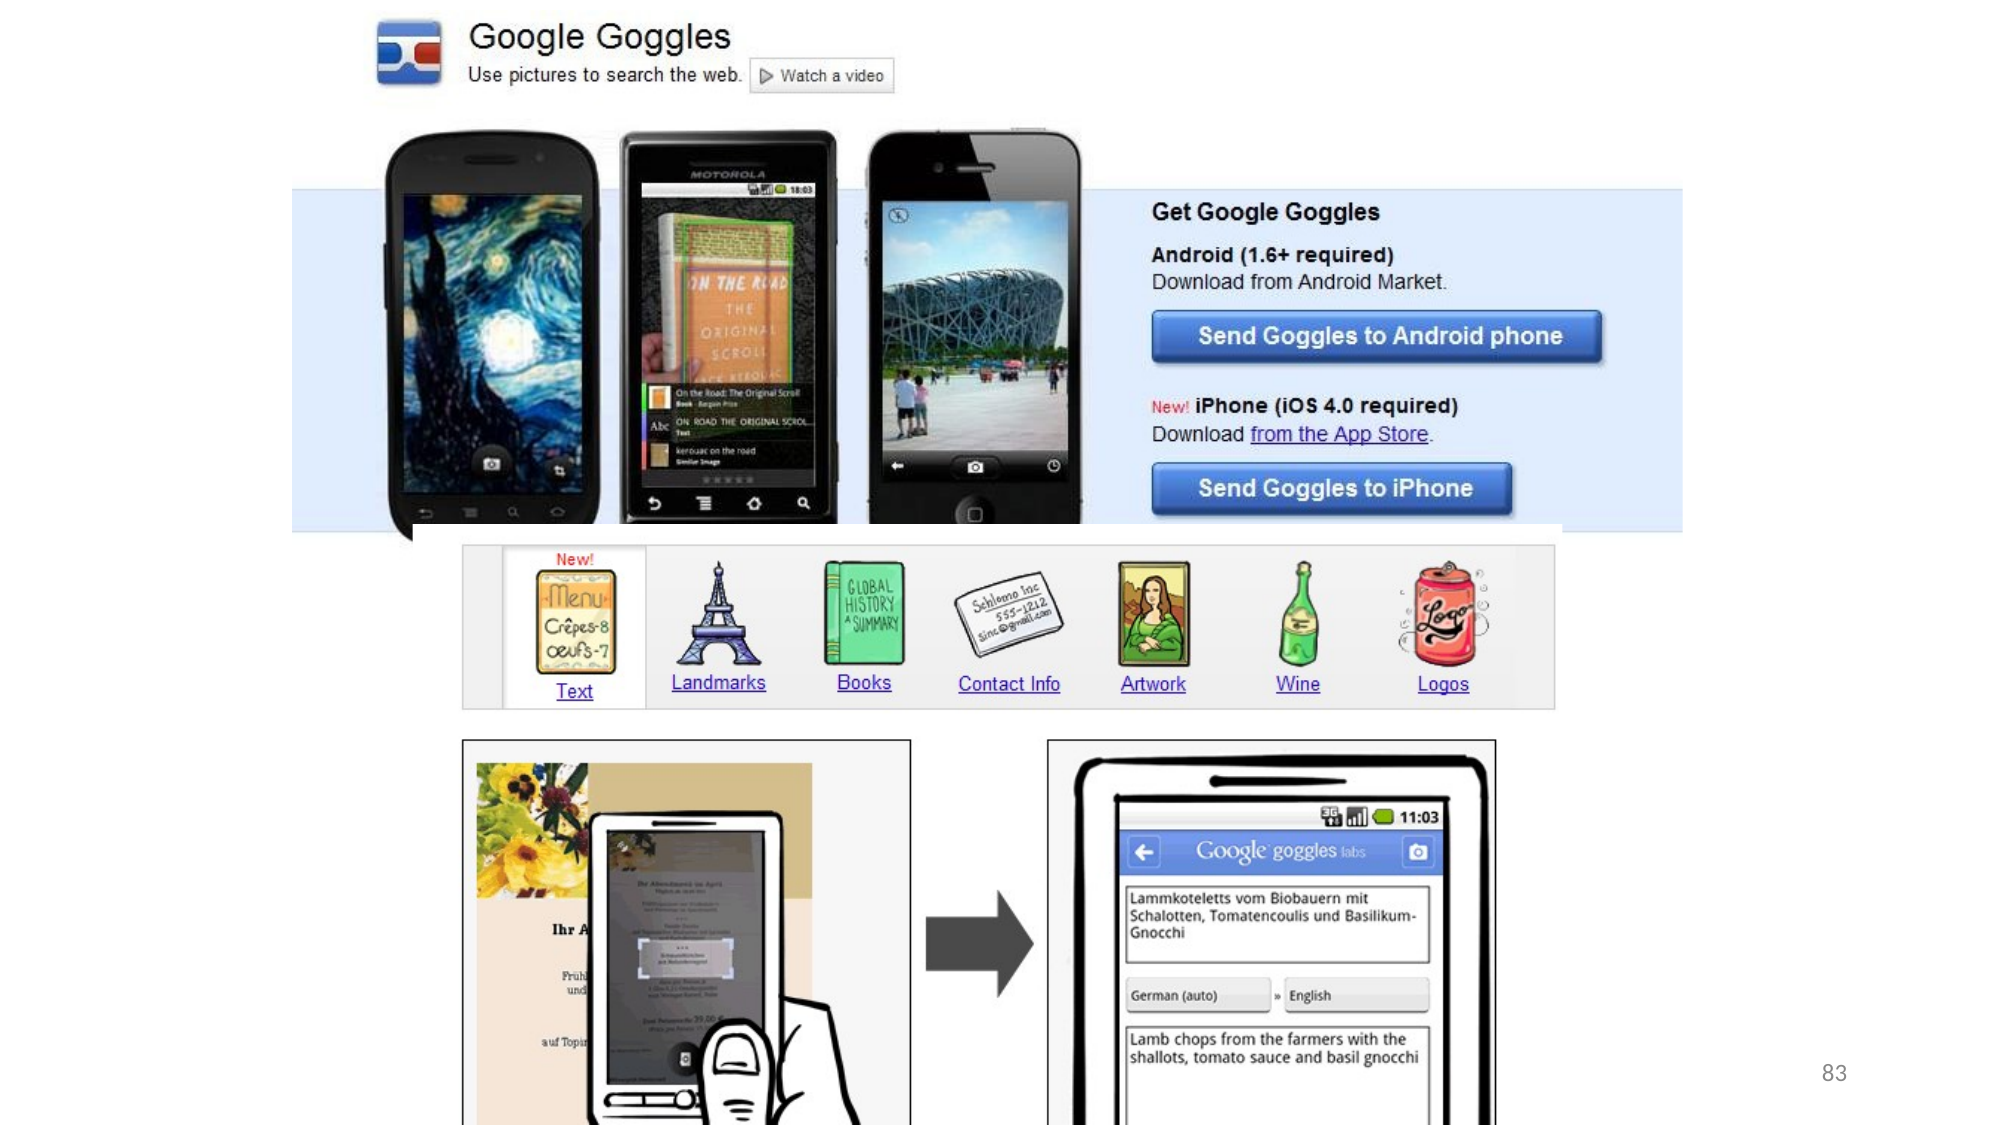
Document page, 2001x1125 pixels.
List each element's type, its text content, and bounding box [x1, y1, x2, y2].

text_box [291, 10, 1683, 1125]
text_box 83 [1819, 1054, 1850, 1087]
